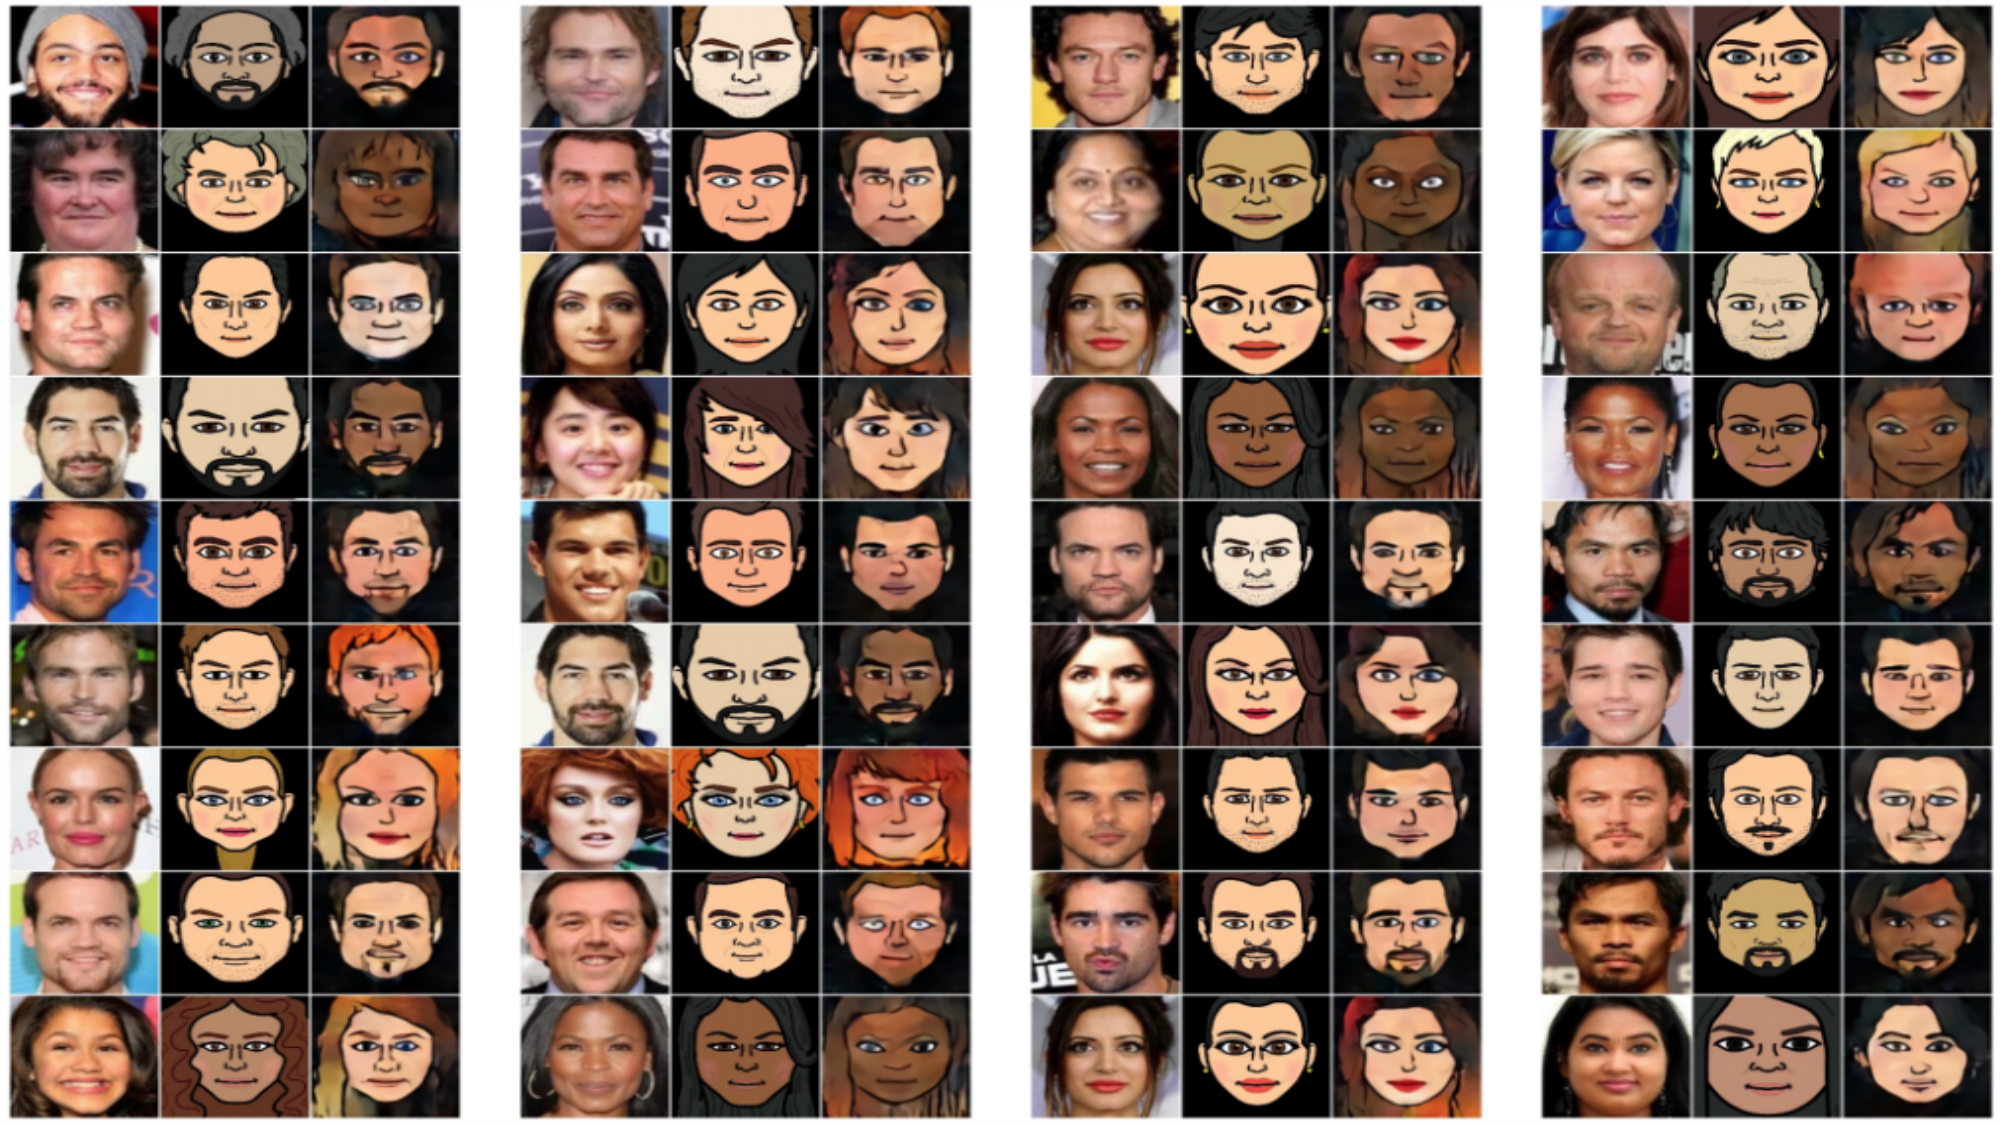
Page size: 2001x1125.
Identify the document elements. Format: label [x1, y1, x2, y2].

list [0, 0, 2000, 1125]
